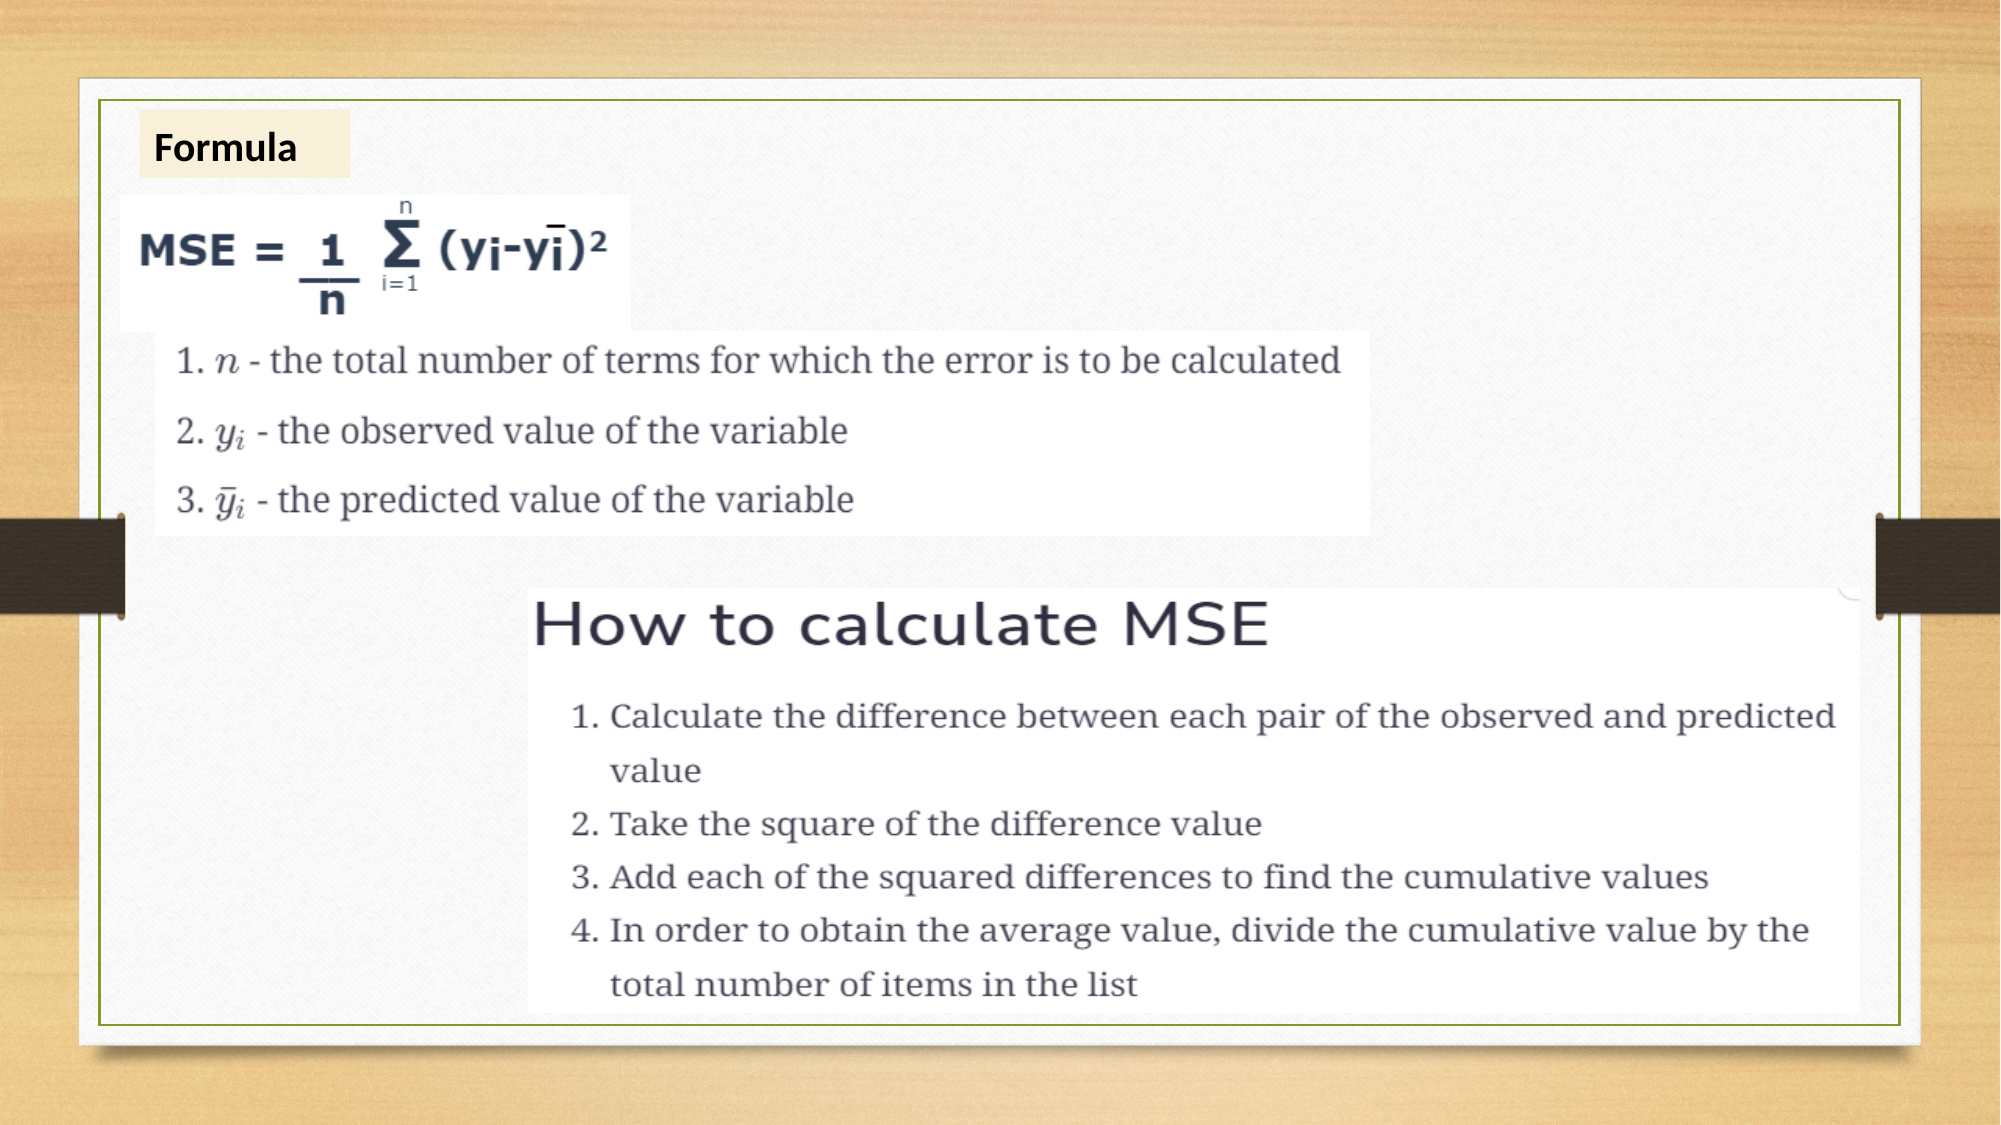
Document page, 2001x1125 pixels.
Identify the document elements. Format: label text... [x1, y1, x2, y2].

text_box Formula [139, 109, 351, 178]
picture [0, 0, 2001, 1125]
